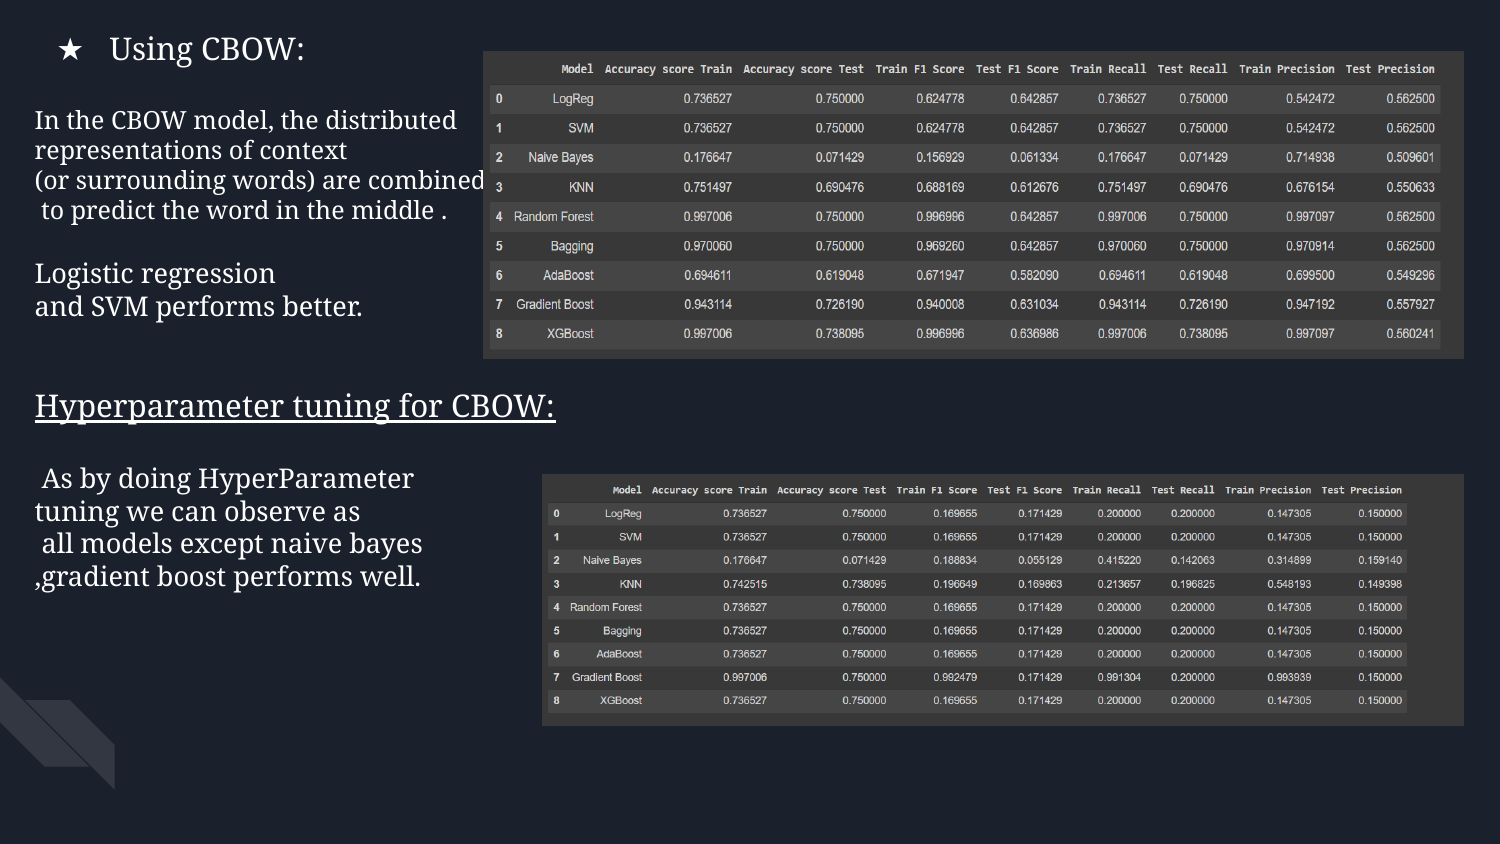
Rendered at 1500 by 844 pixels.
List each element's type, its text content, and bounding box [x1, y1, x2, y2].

picture [483, 50, 1464, 359]
picture [541, 474, 1464, 727]
text_box Using CBOW: In the CBOW model, the distributed representations of context (or surrounding words) are combined to predict the word in the middle . Logistic regression and SVM performs better. Hyperparameter tuning for CBOW: As by doing HyperParameter tuning we can observe as all models except naive bayes ,gradient boost performs well. [19, 14, 1477, 820]
